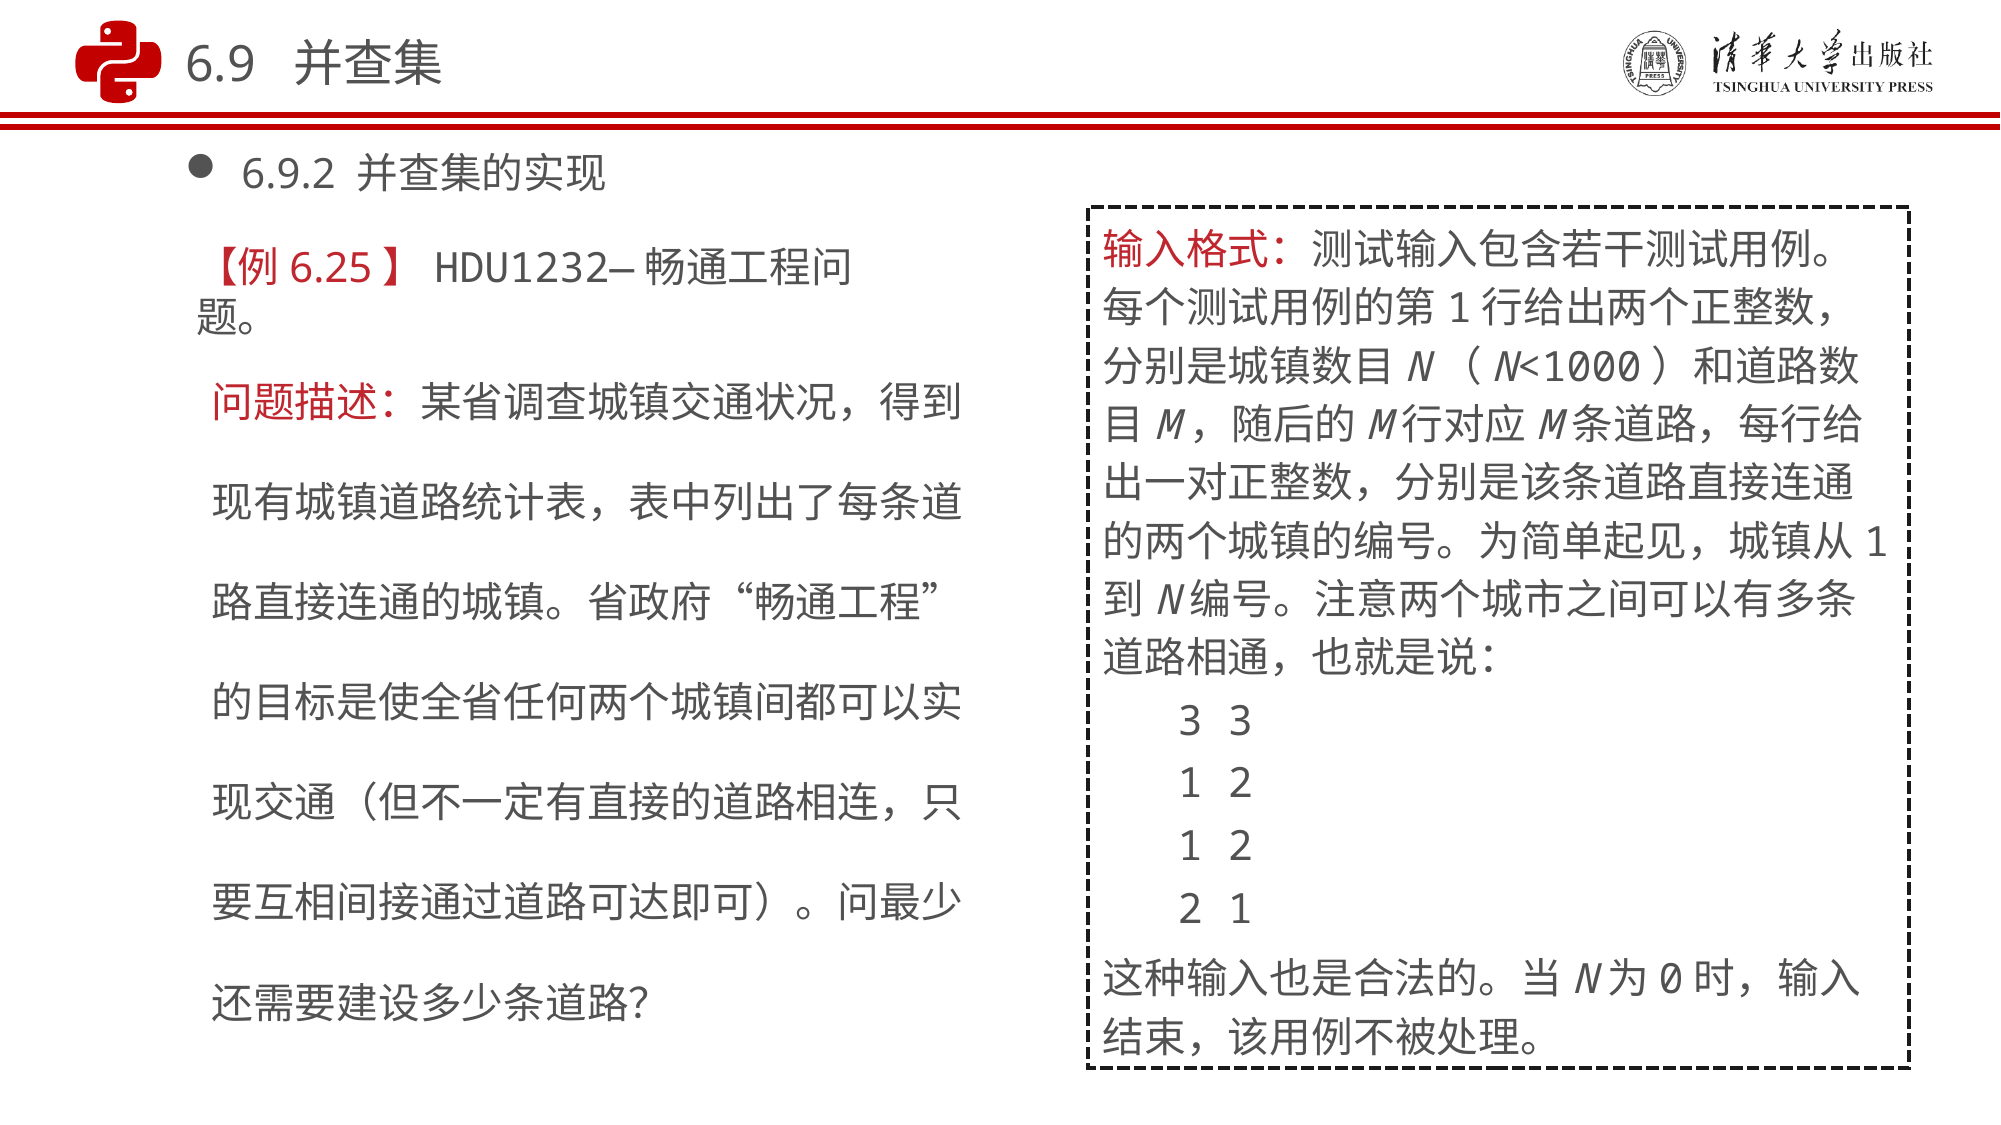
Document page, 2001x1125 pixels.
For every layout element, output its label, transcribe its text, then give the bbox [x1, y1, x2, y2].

text_box 【例6.25】HDU1232—畅通工程问题。 [181, 233, 897, 348]
text_box 6.9 并查集 [170, 24, 459, 99]
text_box 输入格式：测试输入包含若干测试用例。每个测试用例的第1行给出两个正整数，分别是城镇数目N（N<1000）和道路数目M，随后的M行对应M条道路，每行给出一对正整数，分别是该条道路直接连通的两个城镇的编号。为简单起见，城镇从1到N编号。注意两个城市之间可以有多条道路相通，也就是说： 3 3 1 2 1 2 2 1 这种输入也是合法的。当N为0时，输入结束，该用例不被处理。 [1087, 206, 1910, 1069]
text_box 问题描述：某省调查城镇交通状况，得到现有城镇道路统计表，表中列出了每条道路直接连通的城镇。省政府“畅通工程”的目标是使全省任何两个城镇间都可以实现交通（但不一定有直接的道路相连，只要互相间接通过道路可达即可）。问最少还需要建设多少条道路？ [196, 318, 980, 1034]
text_box 6.9.2 并查集的实现 [170, 139, 966, 204]
